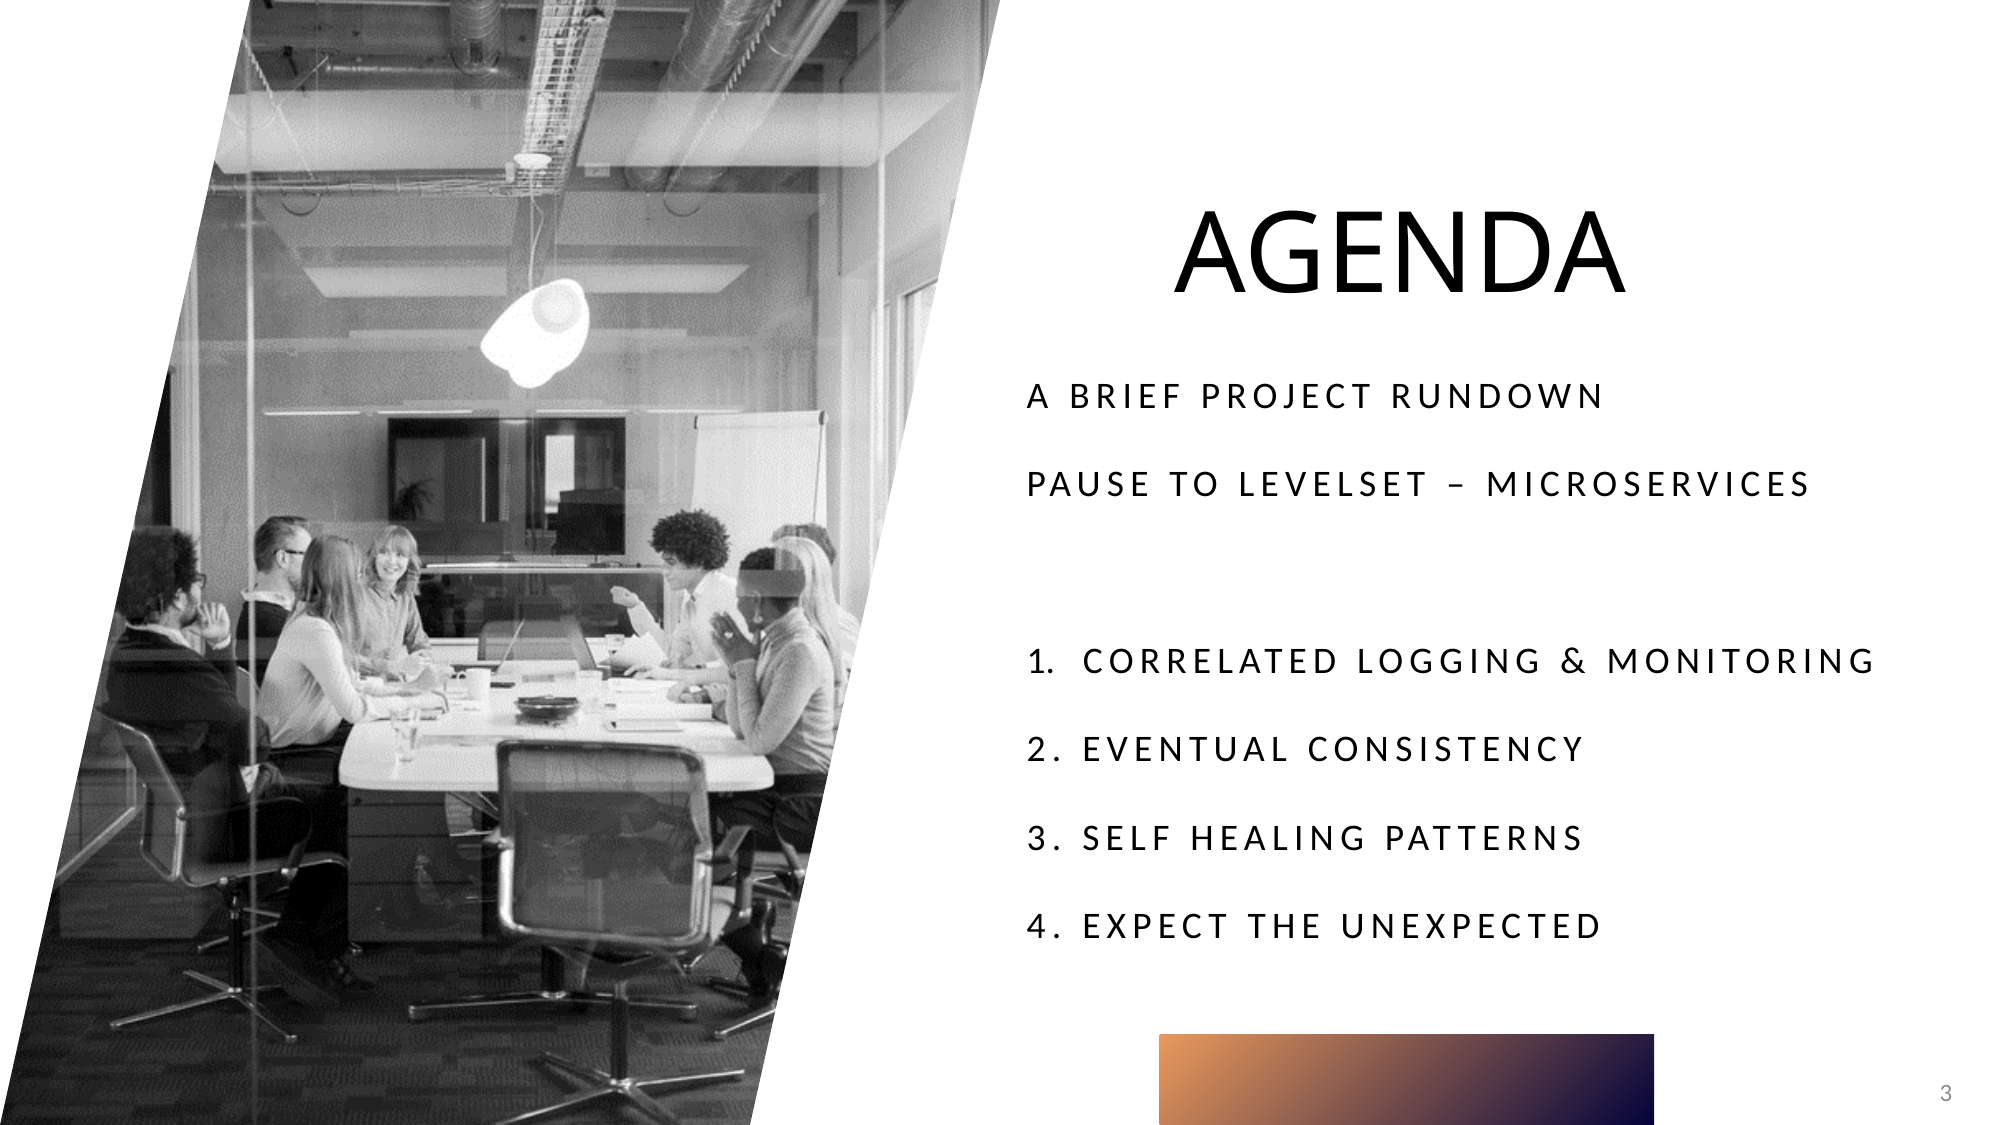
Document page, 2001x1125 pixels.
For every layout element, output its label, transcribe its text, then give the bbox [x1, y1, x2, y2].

slide_number 3 [1894, 1061, 1968, 1121]
picture [0, 0, 1000, 1125]
title Agenda [1159, 105, 1955, 341]
list A BRIEF PROJECT RUNDOWN PAUSE TO LEVELSET – MICROSERVICES CORRELATED LOGGING & MONITORING 2. EVENTUAL CONSISTENCY 3. SELF HEALING PATTERNS 4. EXPECT THE UNEXPECTED [1011, 341, 1928, 965]
